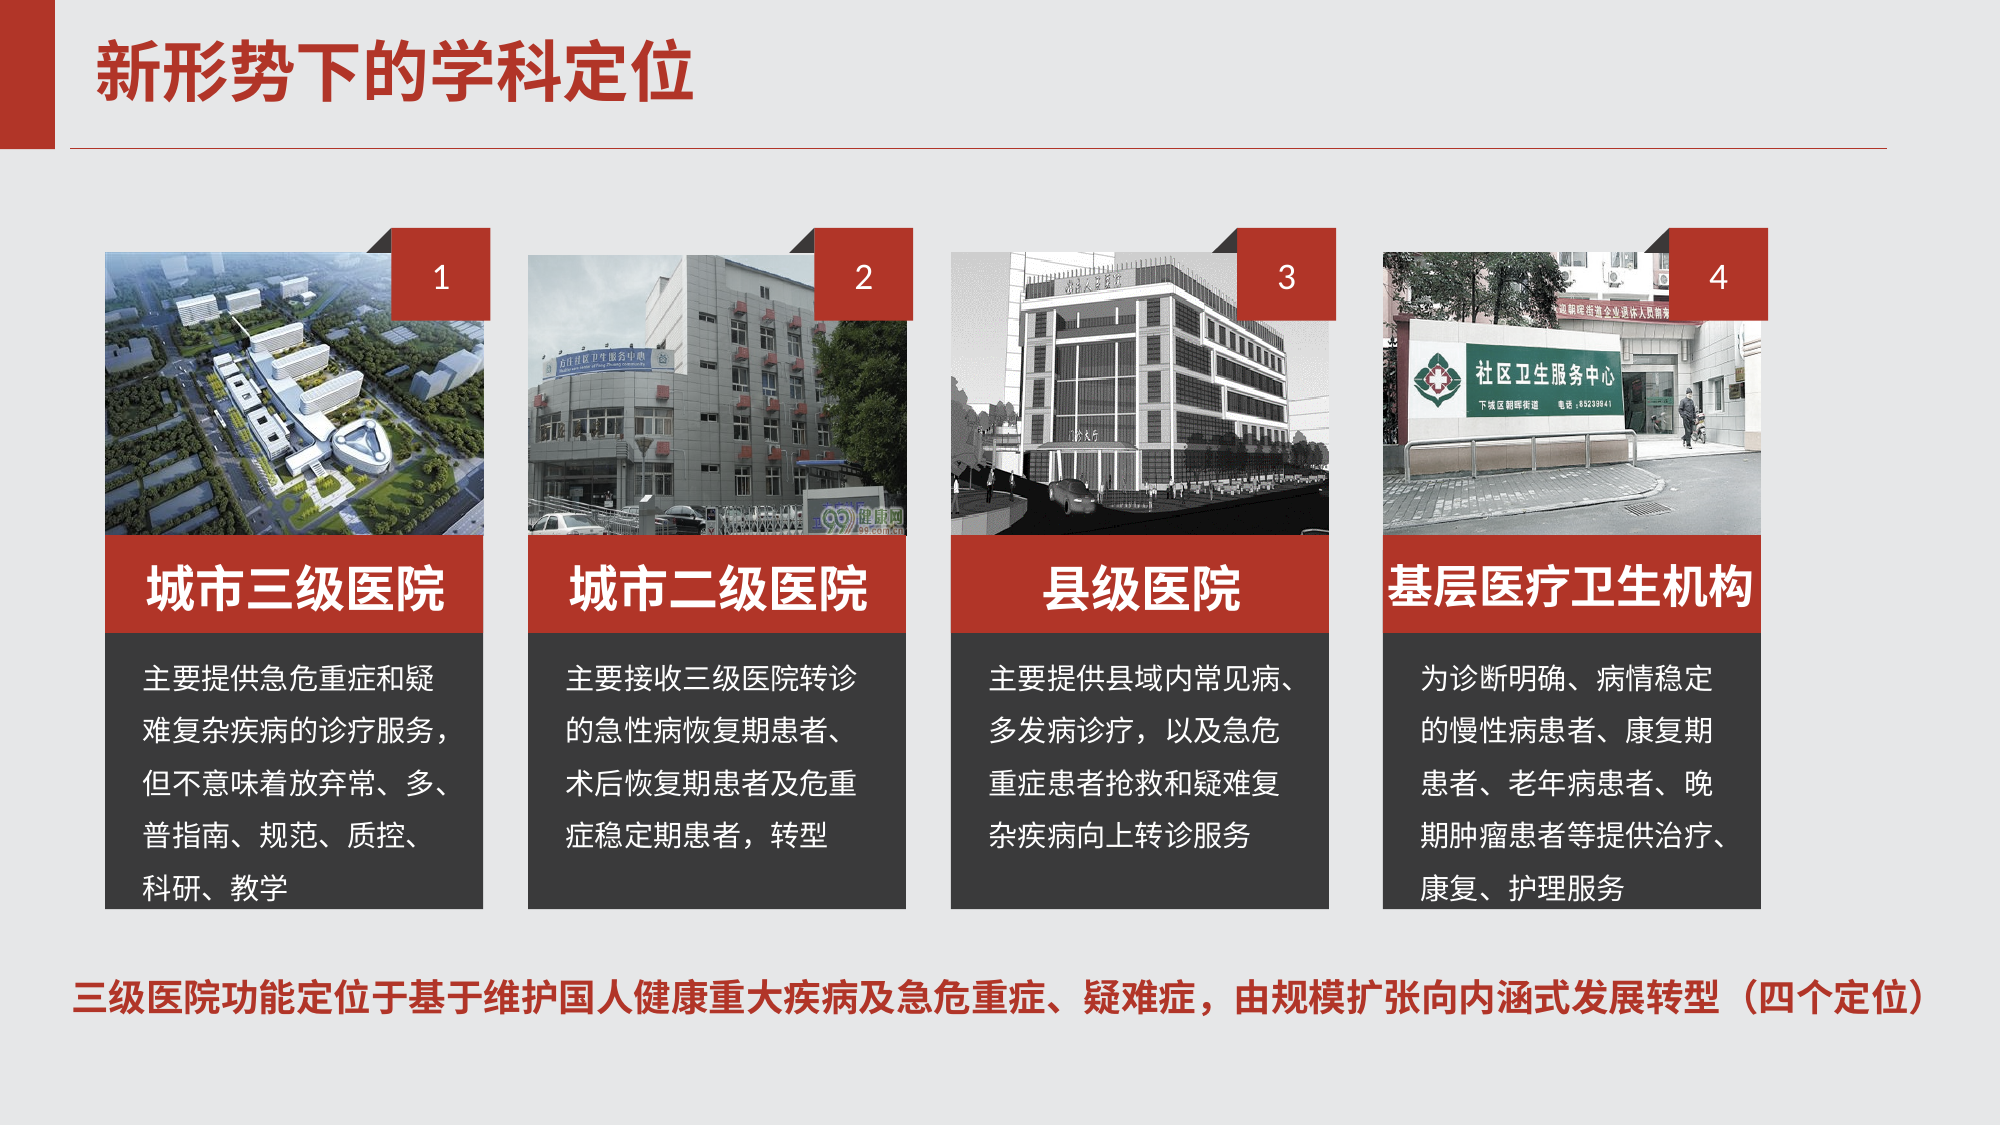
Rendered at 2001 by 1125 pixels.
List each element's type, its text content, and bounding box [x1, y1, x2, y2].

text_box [366, 227, 491, 321]
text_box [950, 535, 1329, 910]
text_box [528, 535, 906, 910]
title 新形势下的学科定位 [80, 23, 1888, 126]
picture [950, 252, 1329, 535]
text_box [1644, 227, 1769, 321]
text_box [105, 535, 484, 910]
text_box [1212, 227, 1337, 321]
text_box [1365, 535, 1776, 910]
picture [1382, 252, 1761, 535]
picture [105, 252, 484, 535]
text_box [789, 227, 914, 321]
text_box 三级医院功能定位于基于维护国人健康重大疾病及急危重症、疑难症，由规模扩张向内涵式发展转型（四个定位） [44, 943, 1973, 1027]
picture [528, 255, 907, 536]
